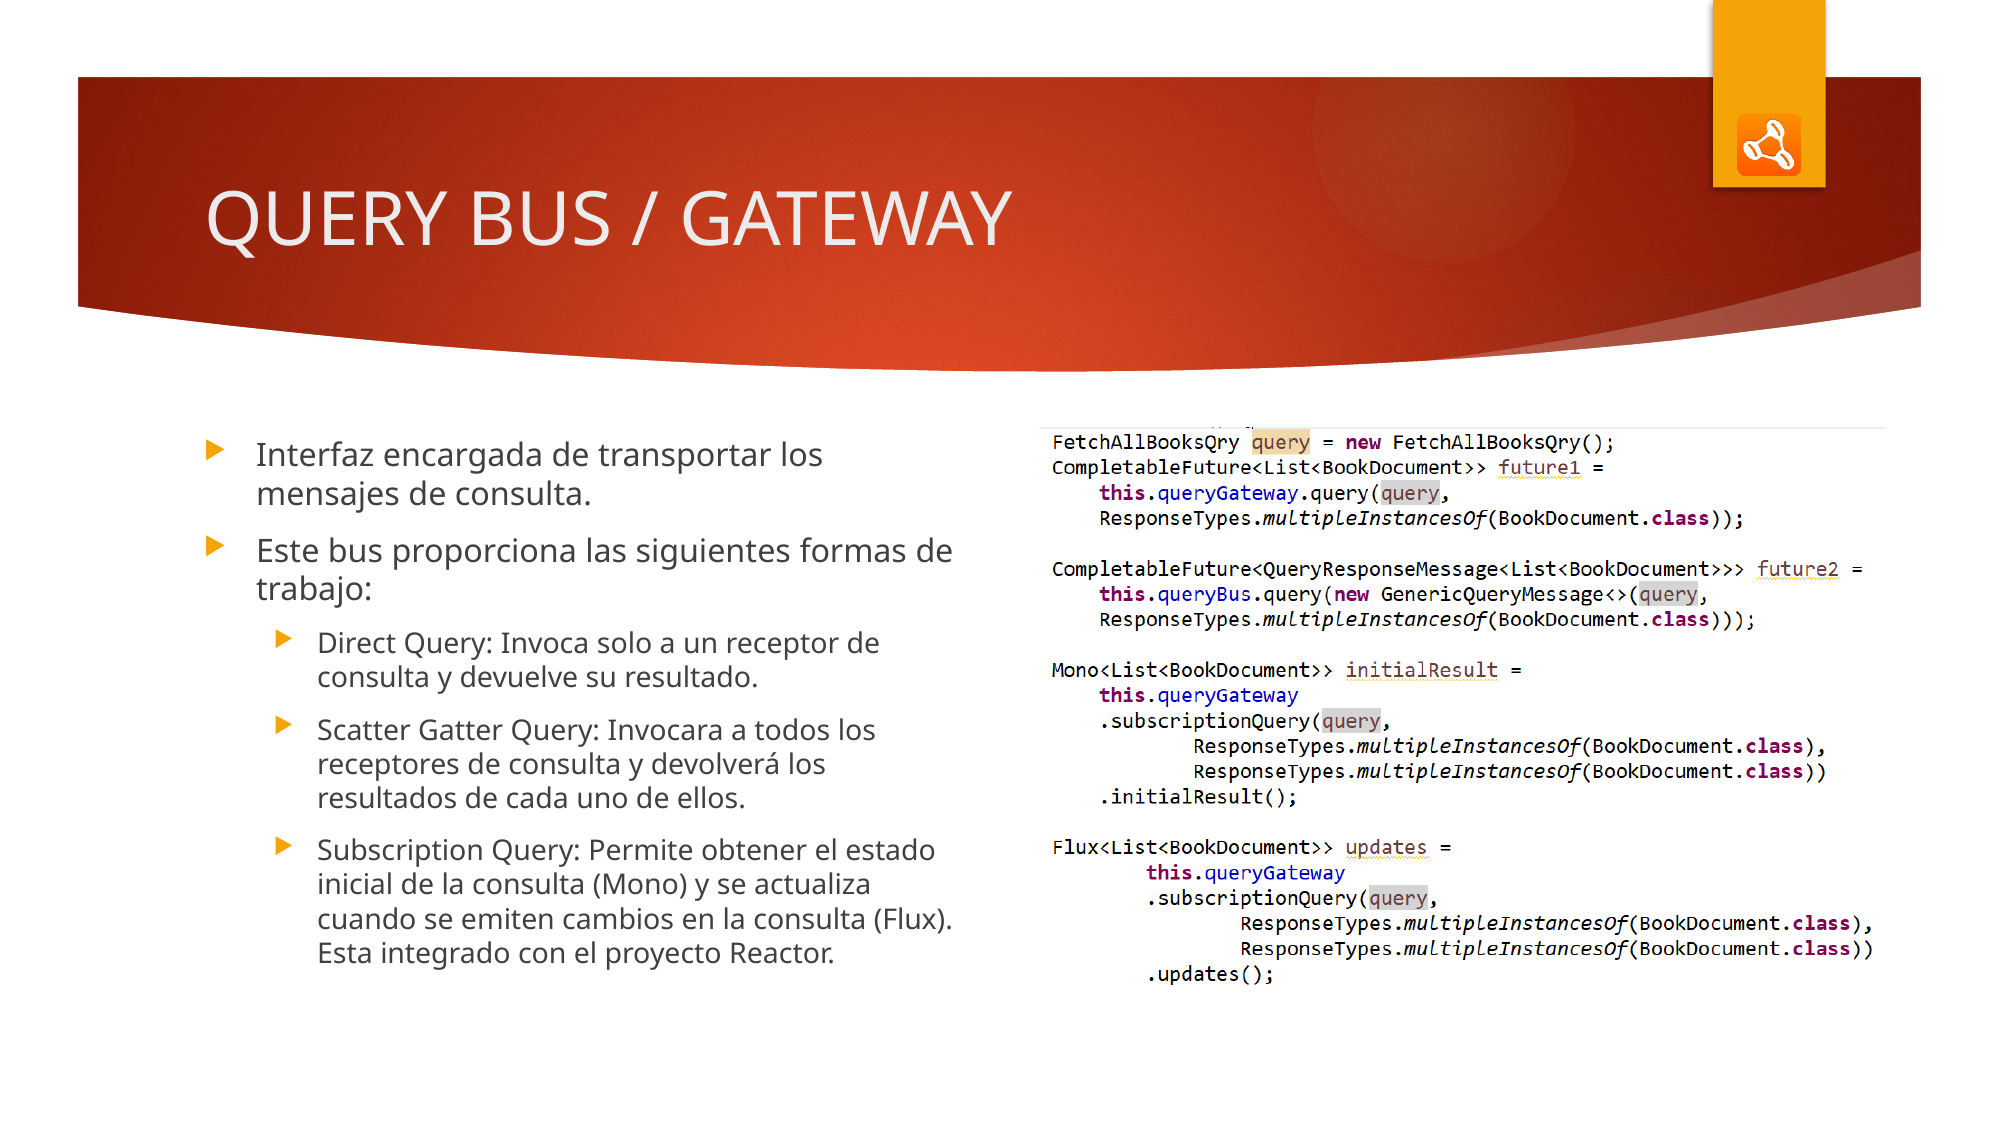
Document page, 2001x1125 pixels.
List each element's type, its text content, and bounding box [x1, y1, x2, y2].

picture [1737, 112, 1802, 177]
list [1039, 426, 1887, 988]
list Interfaz encargada de transportar los mensajes de consulta. Este bus proporciona las siguientes formas de trabajo: Direct Query: Invoca solo a un receptor de consulta y devuelve su resultado. Scatter Gatter Query: Invocara a todos los receptores de consulta y devolverá los resultados de cada uno de ellos. Subscription Query: Permite obtener el estado inicial de la consulta (Mono) y se actualiza cuando se emiten cambios en la consulta (Flux). Esta integrado con el proyecto Reactor. [188, 427, 981, 988]
title QUERY BUS / GATEWAY [189, 155, 1627, 275]
